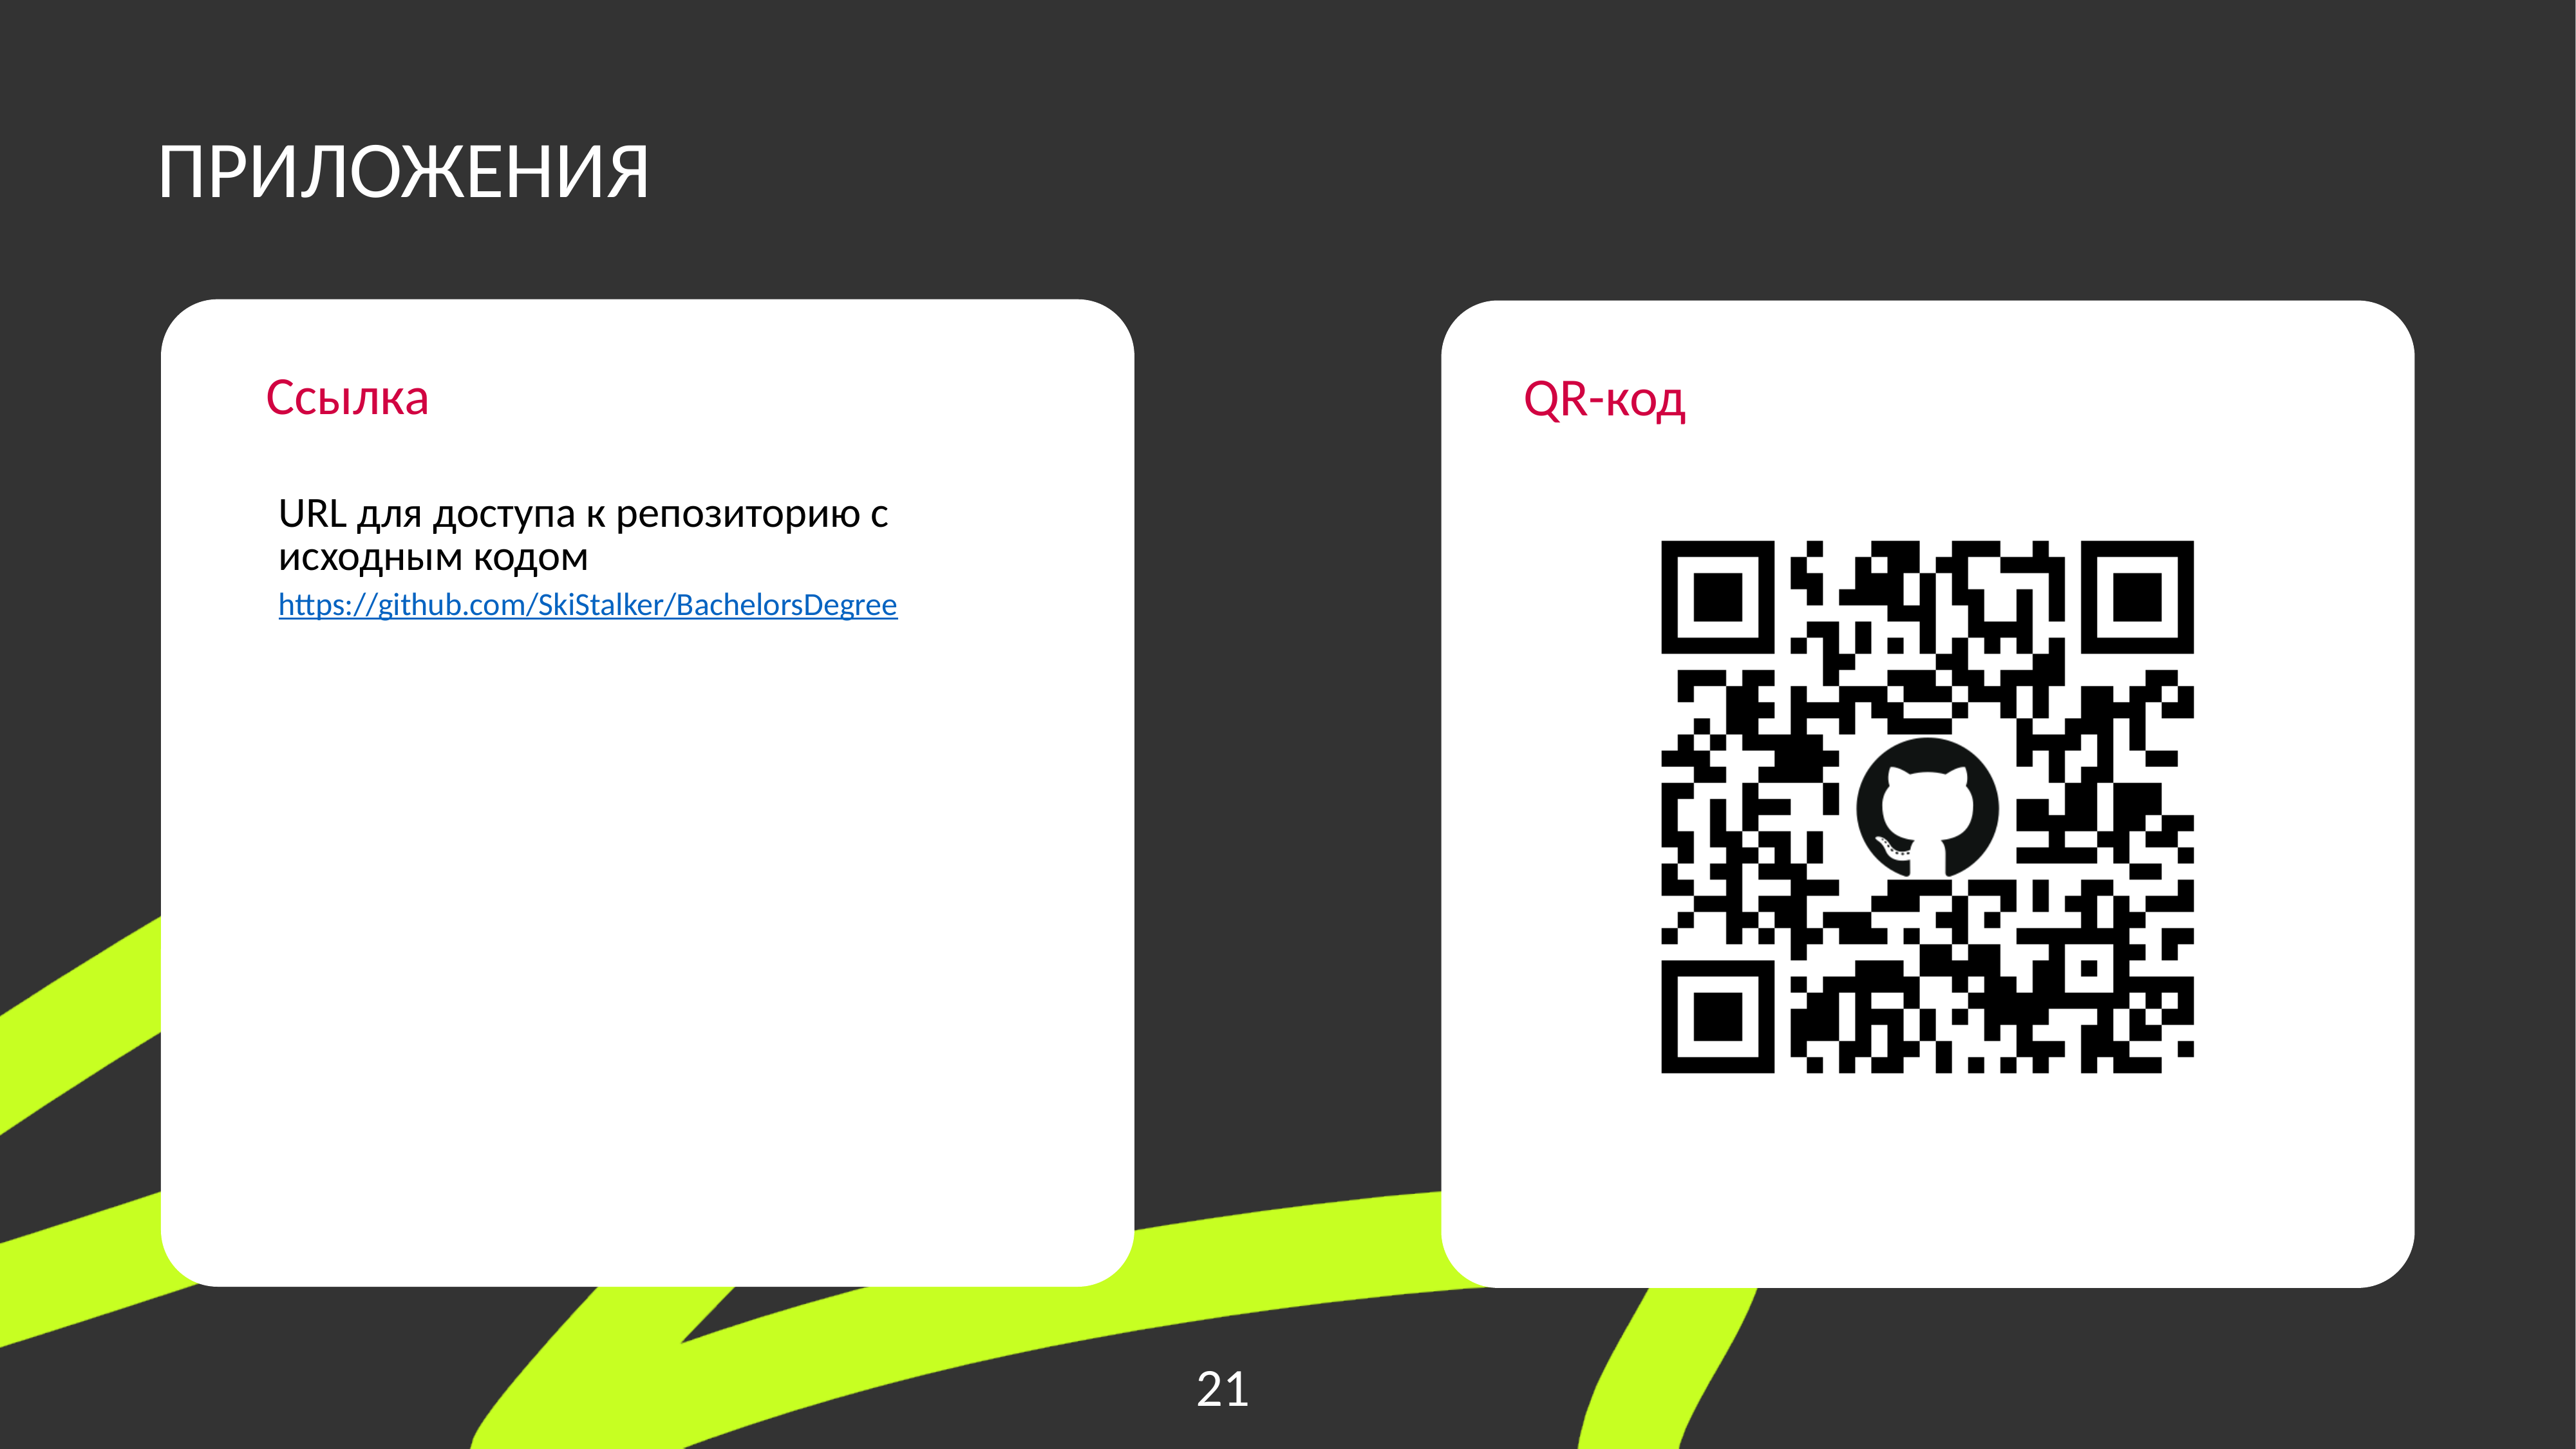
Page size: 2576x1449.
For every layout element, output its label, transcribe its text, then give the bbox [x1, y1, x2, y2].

text_box [161, 299, 1134, 892]
picture [0, 509, 2226, 1449]
text_box [1441, 300, 2415, 1288]
text_box [1559, 493, 2297, 1122]
text_box QR-код [1523, 362, 2333, 465]
text_box ПРИЛОЖЕНИЯ [156, 149, 1709, 231]
text_box Ссылка [266, 360, 1029, 464]
text_box URL для доступа к репозиторию с исходным кодом https://github.com/SkiStalker/BachelorsDegree [278, 493, 968, 892]
